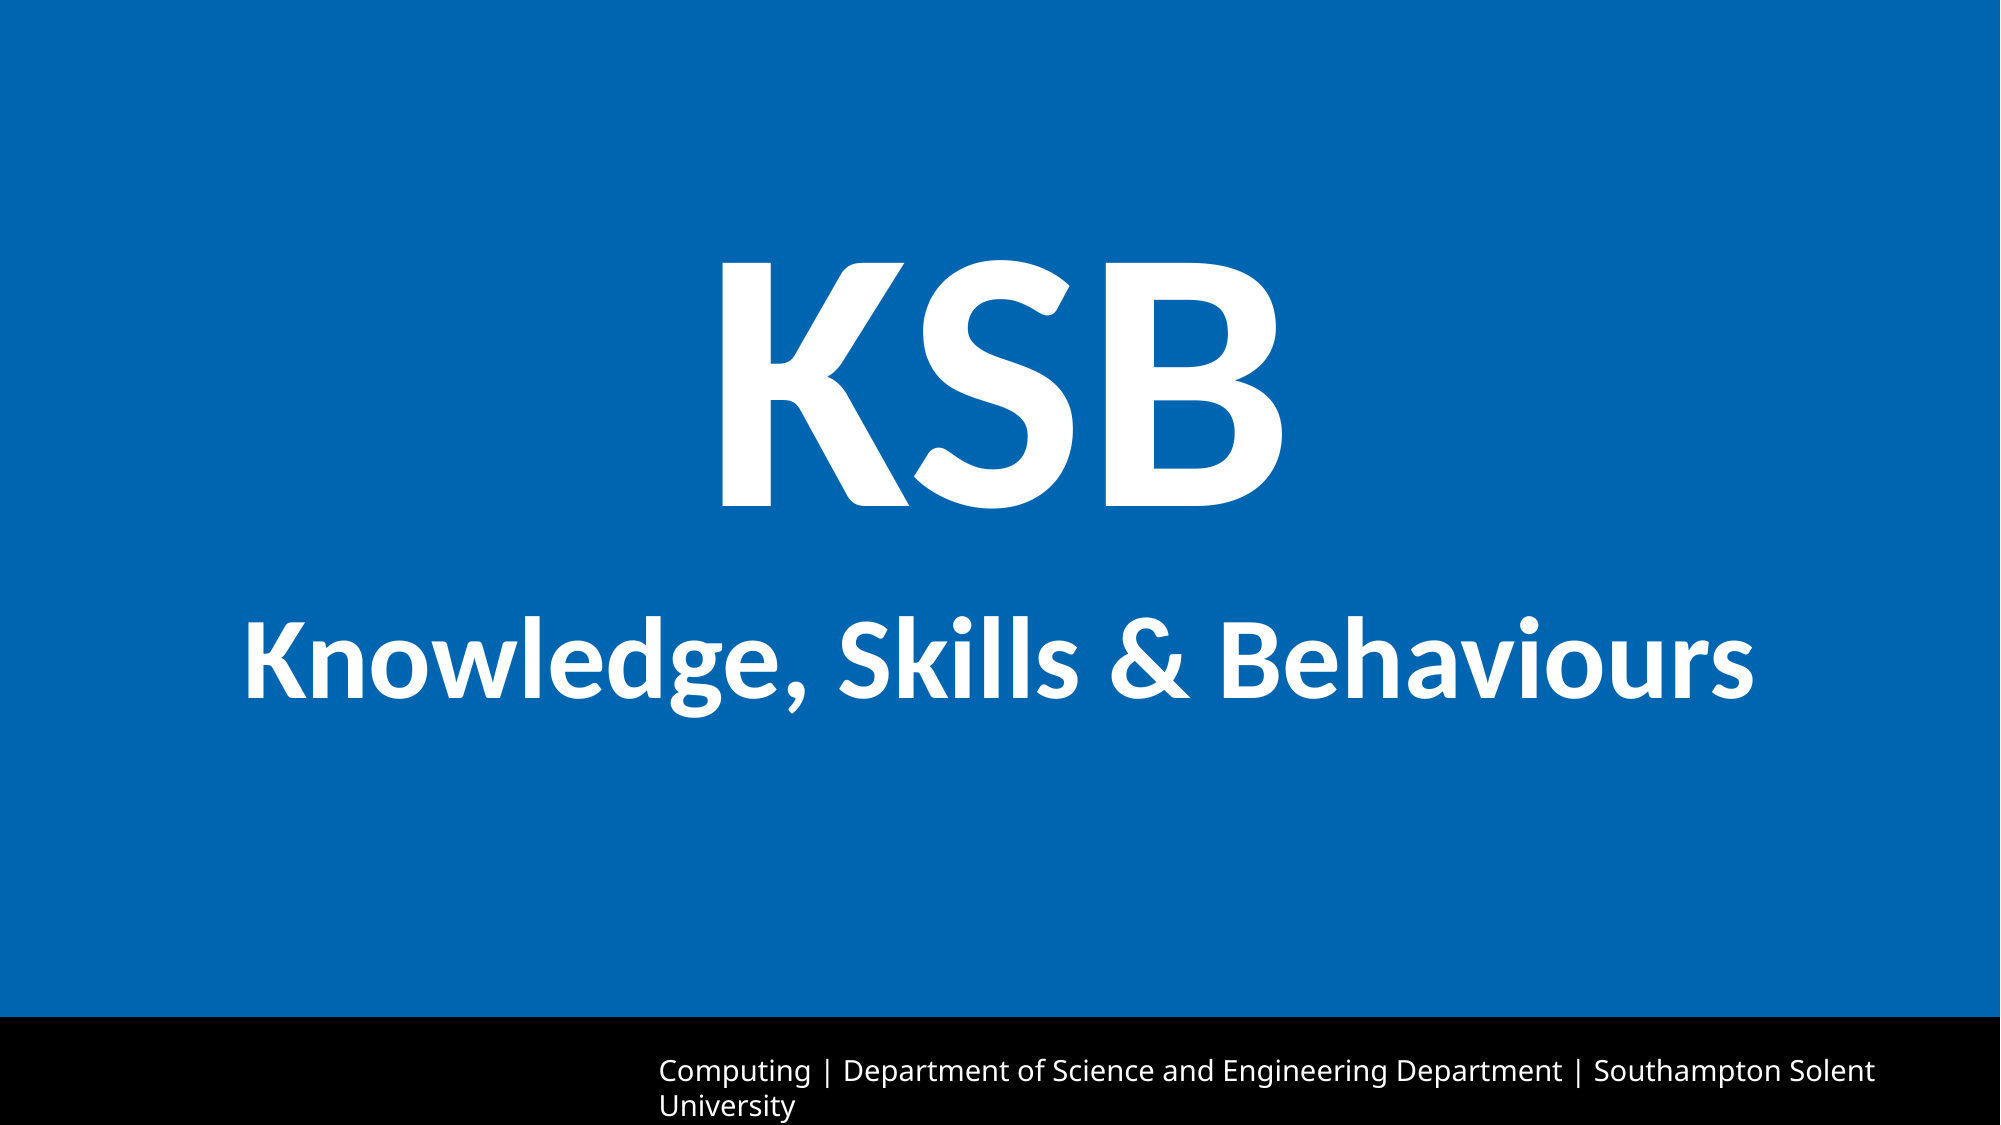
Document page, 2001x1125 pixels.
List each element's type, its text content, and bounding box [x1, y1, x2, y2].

text_box KSB Knowledge, Skills & Behaviours [345, 131, 1655, 739]
